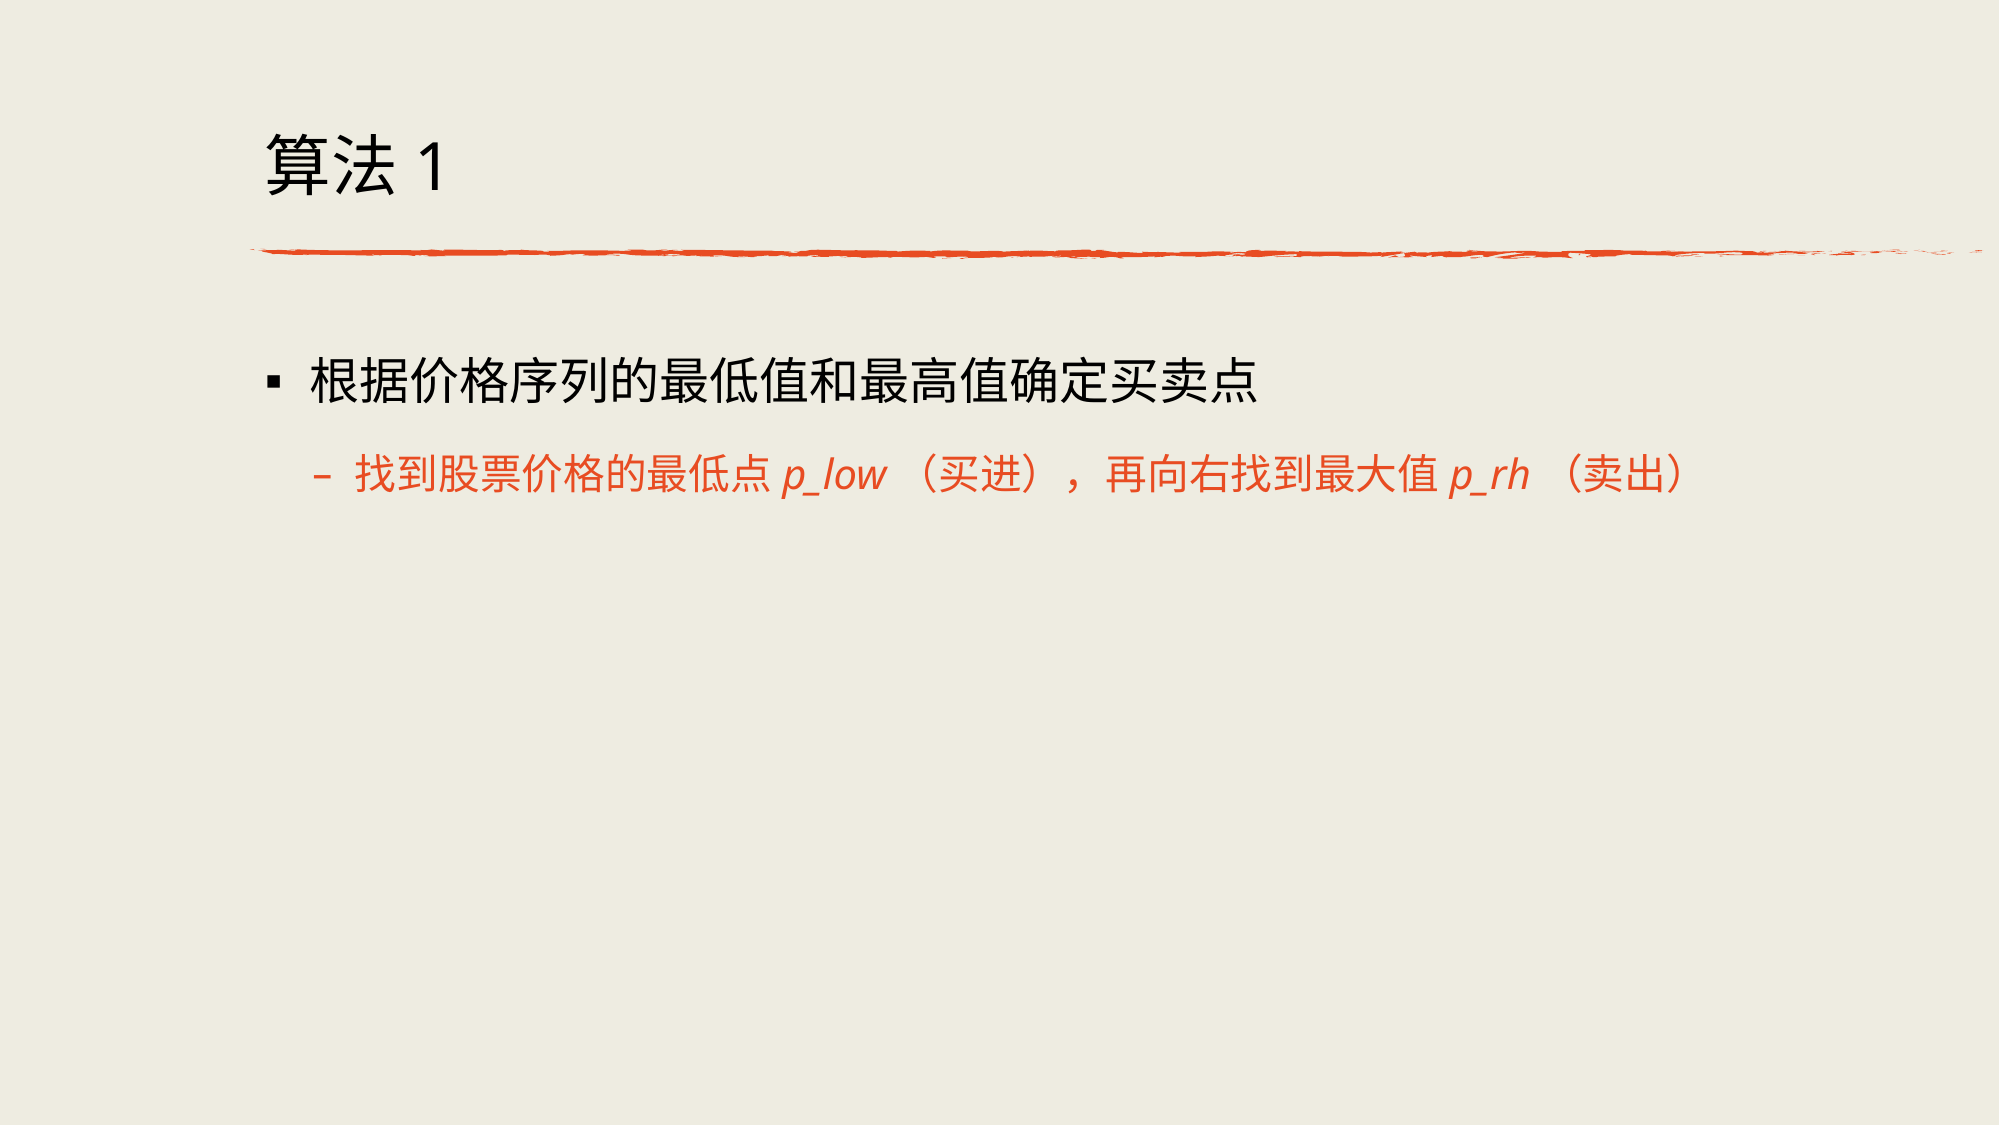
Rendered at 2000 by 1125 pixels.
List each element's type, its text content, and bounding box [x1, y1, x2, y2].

list 根据价格序列的最低值和最高值确定买卖点 找到股票价格的最低点p_low（买进），再向右找到最大值p_rh（卖出） [249, 312, 1750, 1013]
title 算法1 [249, 45, 1750, 213]
